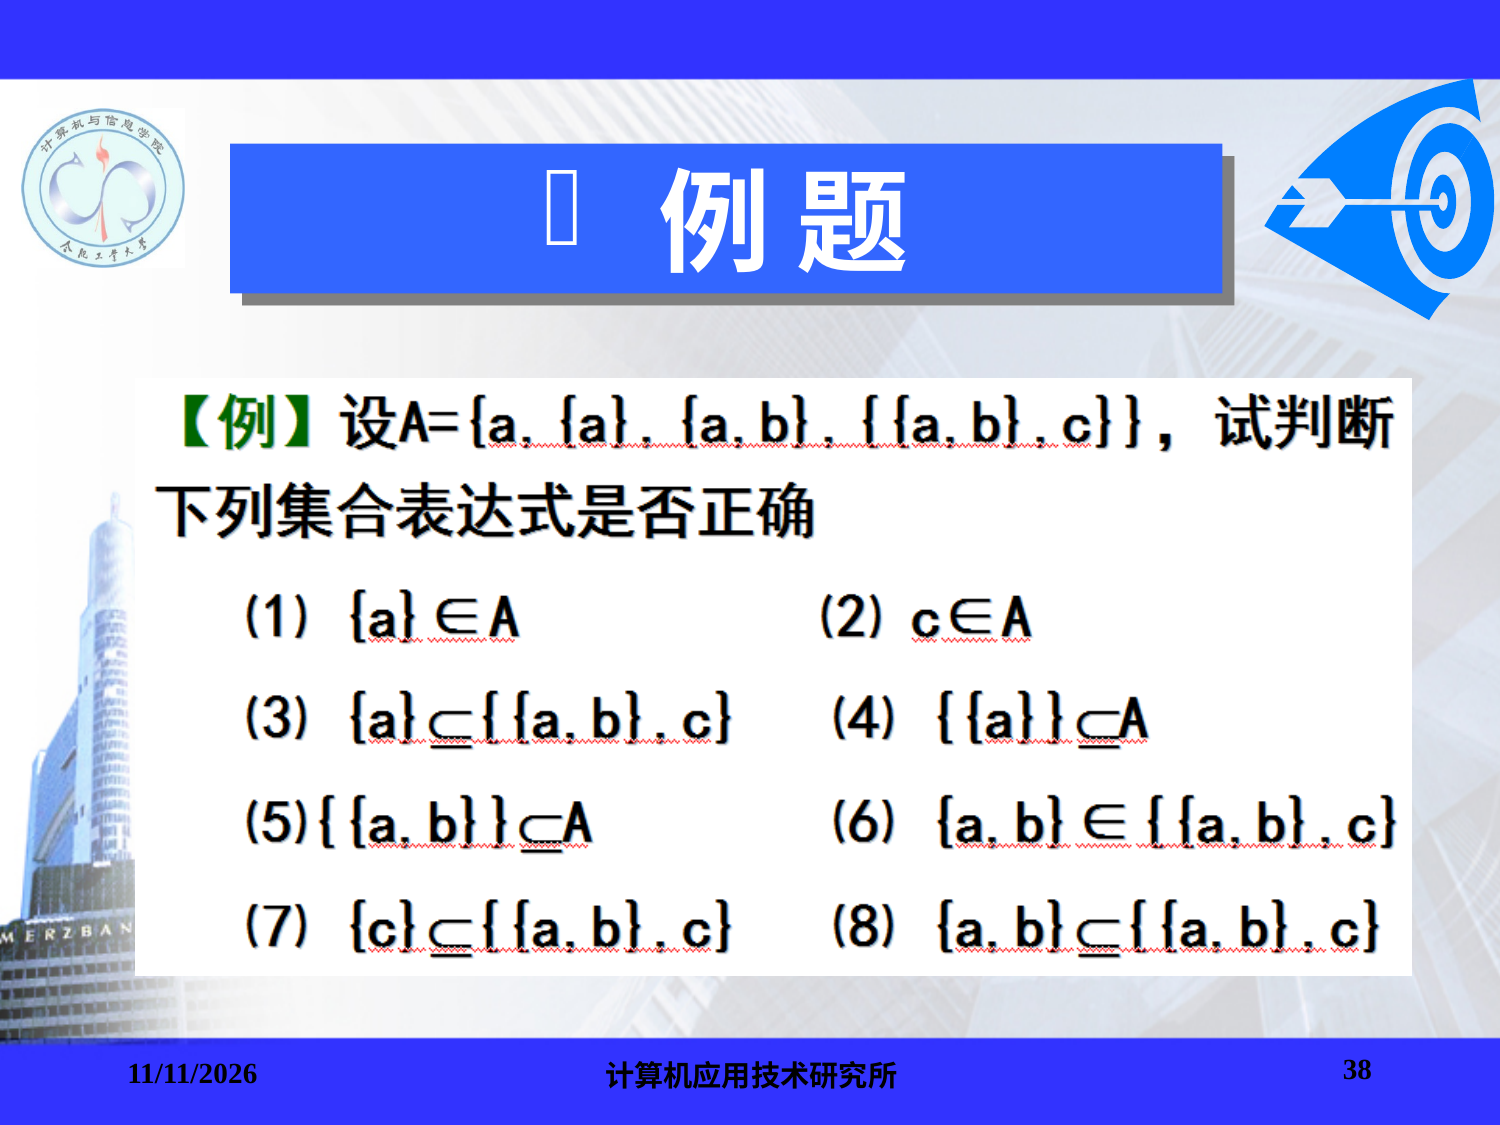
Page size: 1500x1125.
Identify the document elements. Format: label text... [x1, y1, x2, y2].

picture [0, 0, 1500, 1125]
footer 计算机应用技术研究所 [513, 1050, 989, 1125]
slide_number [112, 1046, 425, 1122]
text_box 例 题 [230, 143, 1223, 294]
slide_number 38 [1074, 1042, 1388, 1118]
